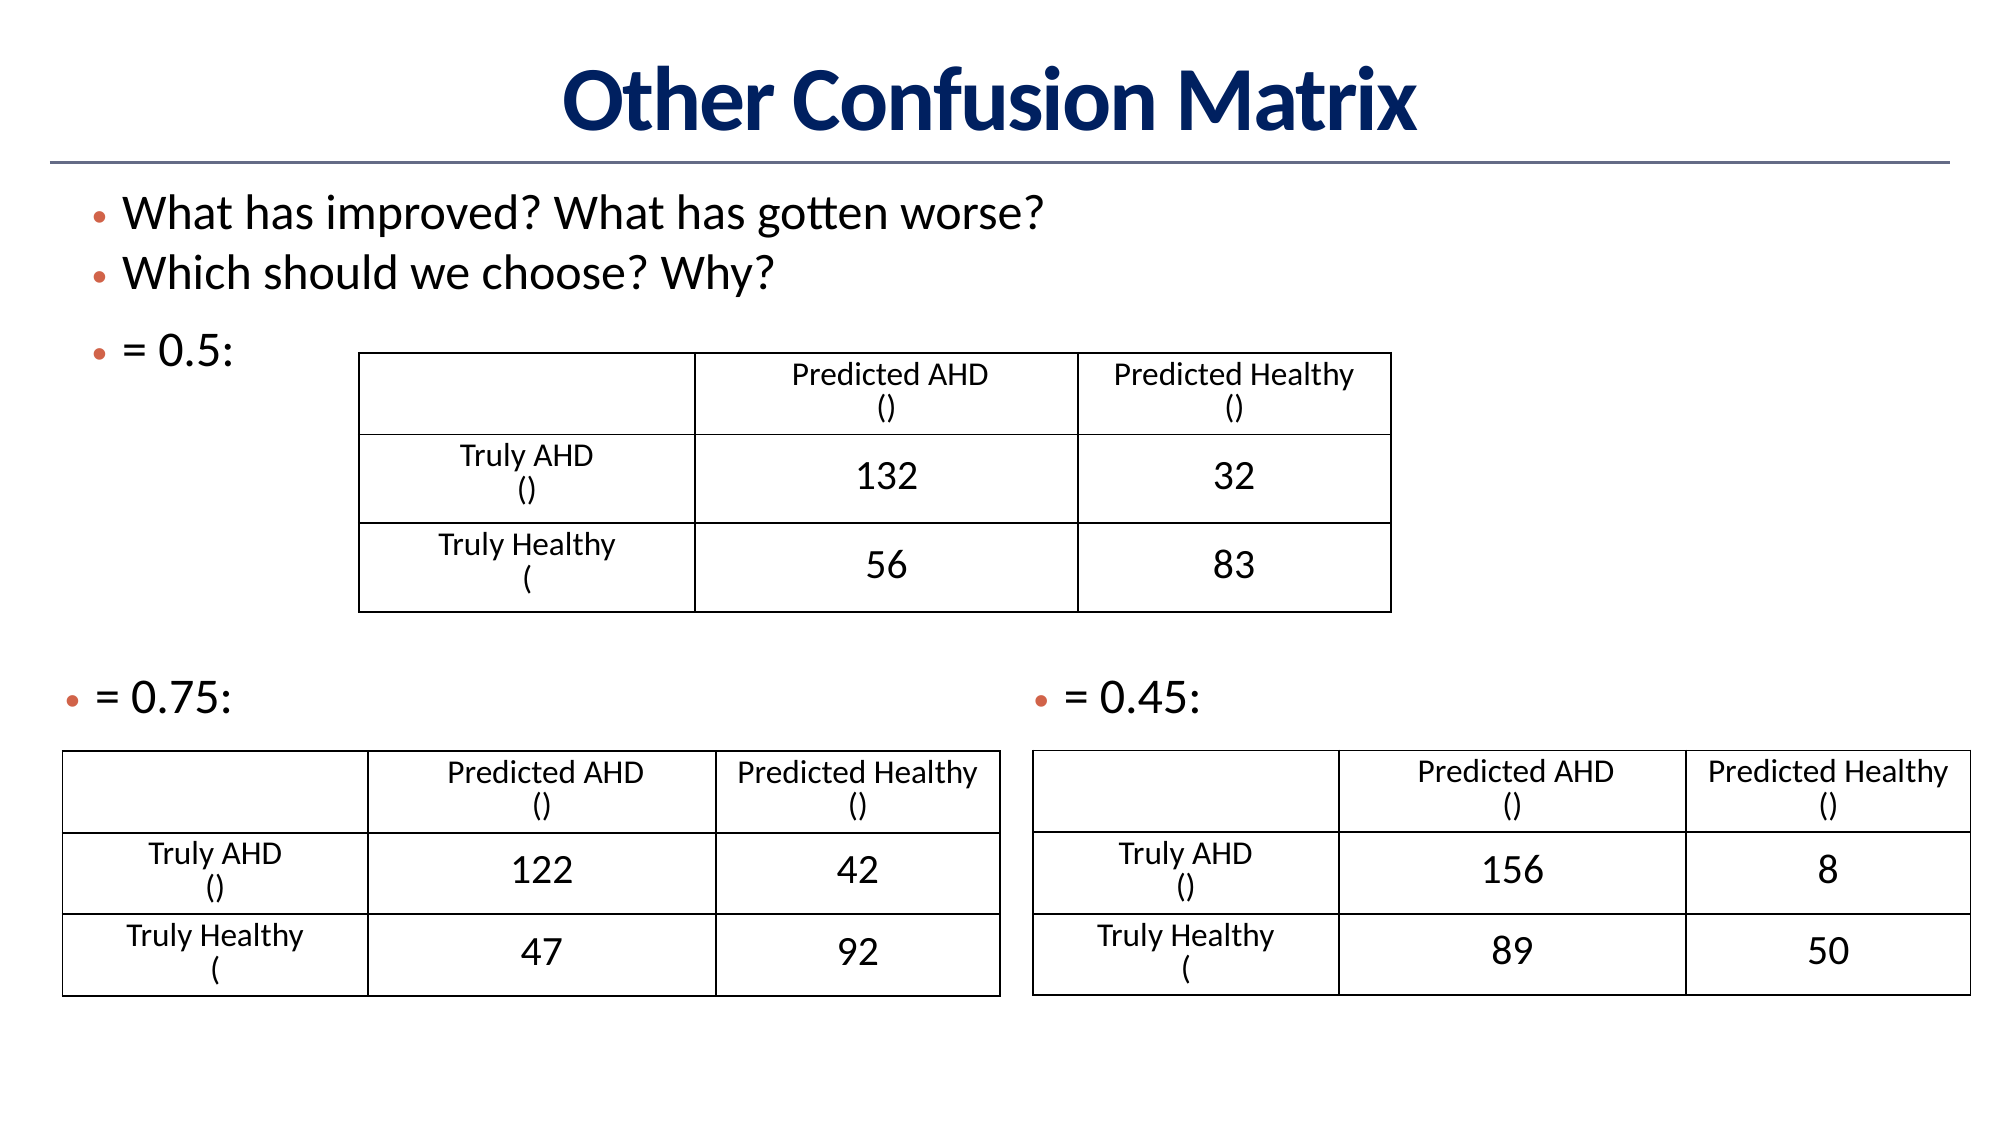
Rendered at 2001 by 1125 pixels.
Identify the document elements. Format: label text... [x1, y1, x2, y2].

text_box What has improved? What has gotten worse? Which should we choose? Why? [77, 184, 1242, 324]
title Other Confusion Matrix [99, 24, 1900, 163]
